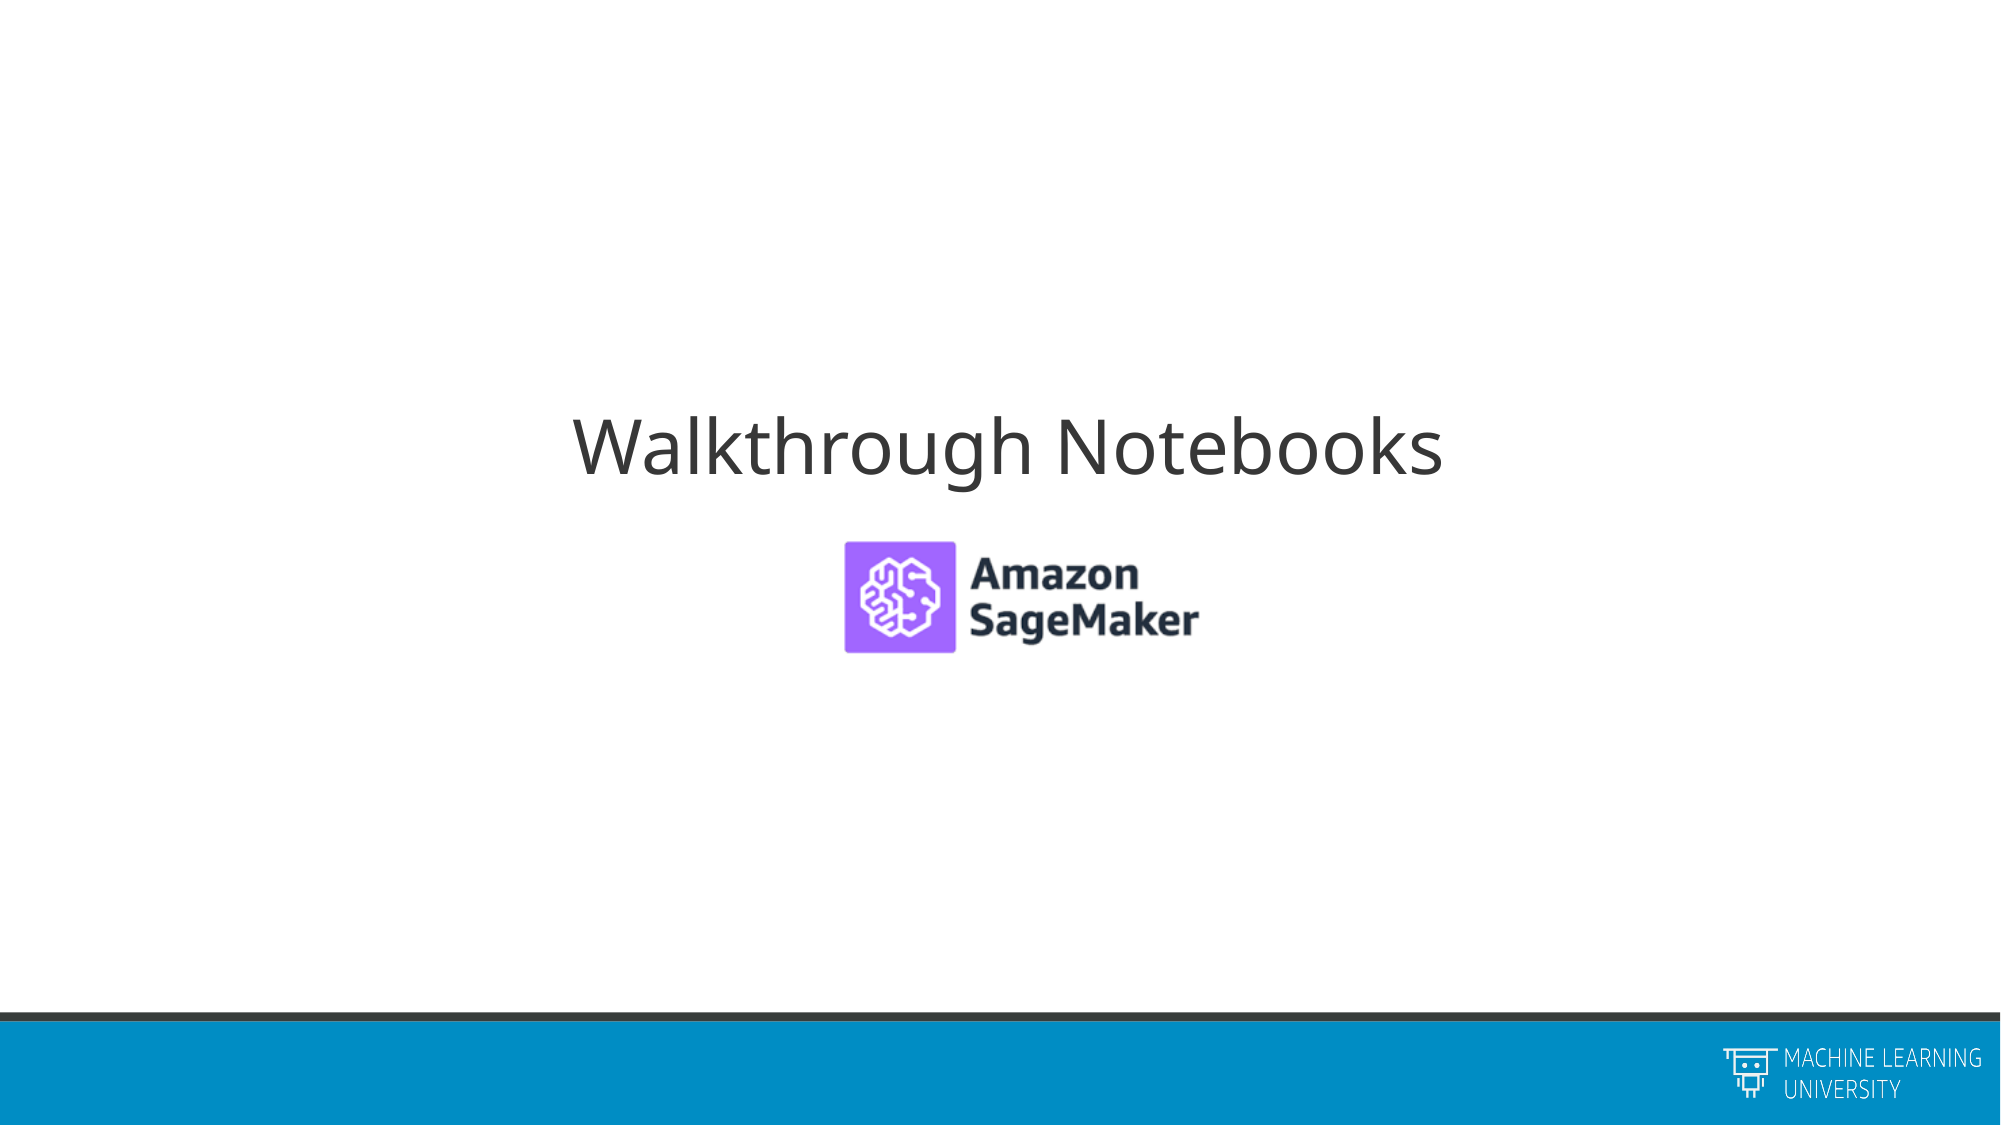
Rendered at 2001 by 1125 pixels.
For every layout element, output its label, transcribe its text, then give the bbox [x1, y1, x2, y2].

picture [1724, 1049, 1777, 1097]
title Walkthrough Notebooks [557, 401, 1487, 516]
picture [789, 527, 1255, 662]
